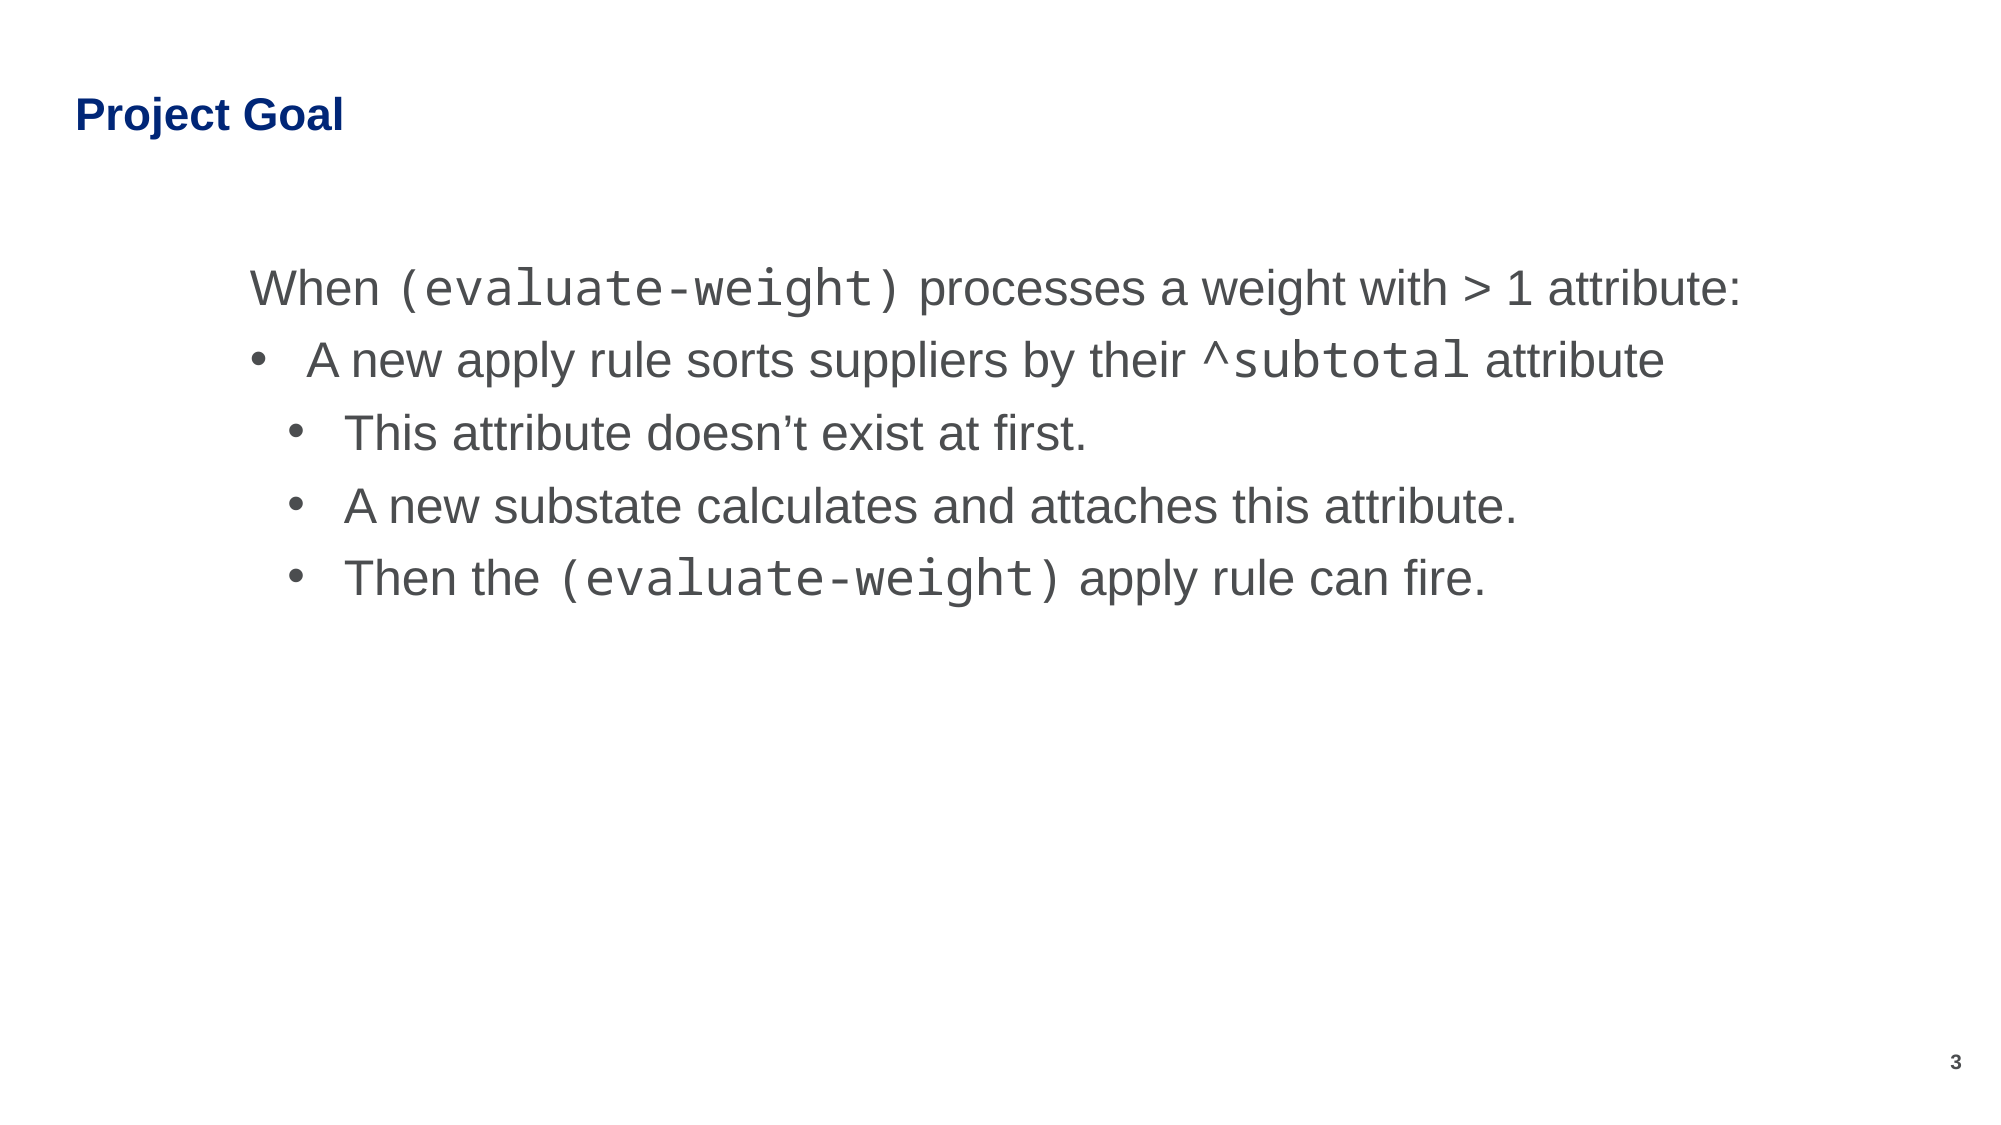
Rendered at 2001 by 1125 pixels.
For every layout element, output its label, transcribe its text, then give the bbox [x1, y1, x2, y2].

title Project Goal [75, 91, 1650, 142]
list When (evaluate-weight) processes a weight with > 1 attribute: A new apply rule sorts suppliers by their ^subtotal attribute This attribute doesn’t exist at first. A new substate calculates and attaches this attribute. Then the (evaluate-weight) apply rule can fire. [249, 255, 1750, 899]
